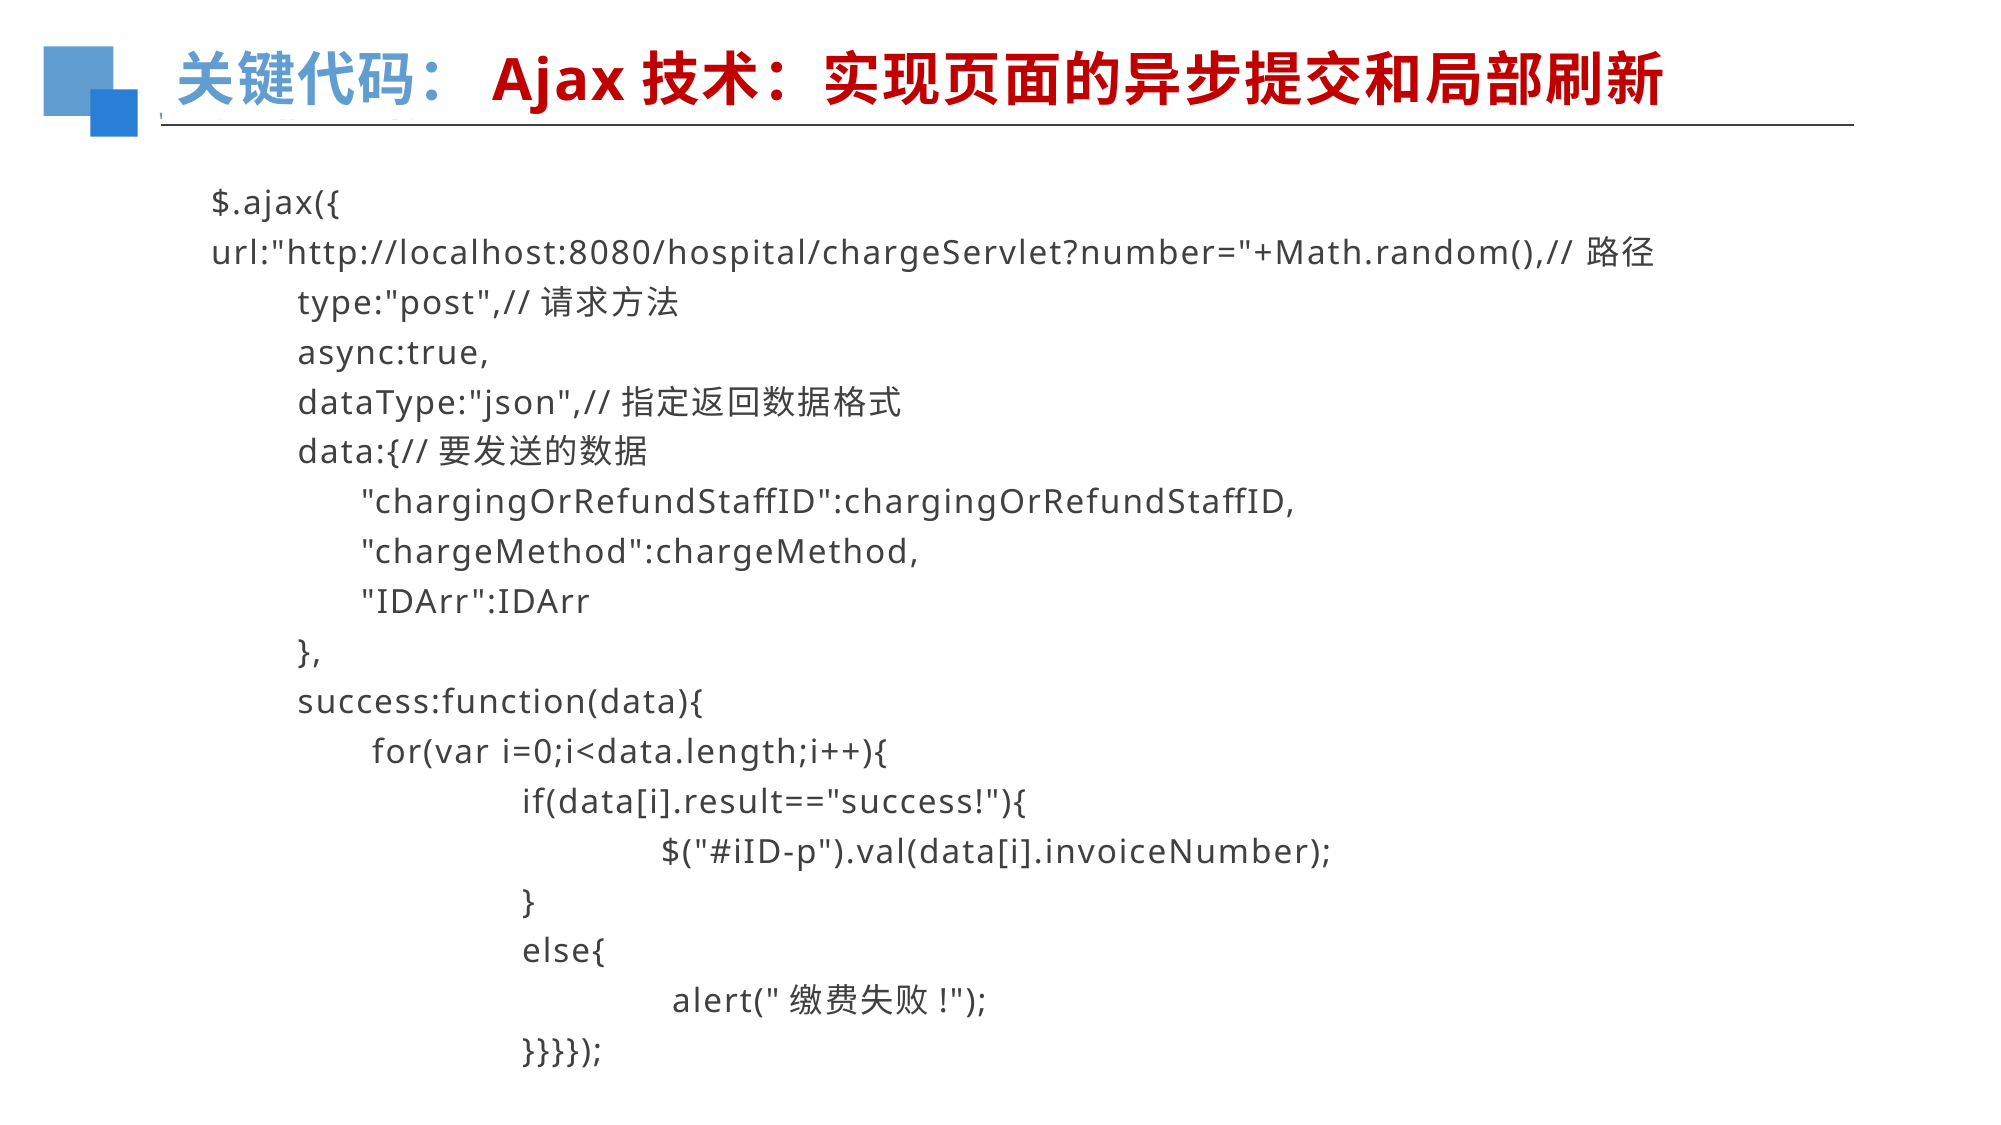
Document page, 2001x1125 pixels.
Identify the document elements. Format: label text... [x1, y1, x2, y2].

text_box $.ajax({ url:"http://localhost:8080/hospital/chargeServlet?number="+Math.random(),//路径 type:"post",//请求方法 async:true, dataType:"json",//指定返回数据格式 data:{//要发送的数据 "chargingOrRefundStaffID":chargingOrRefundStaffID, "chargeMethod":chargeMethod, "IDArr":IDArr }, success:function(data){ for(var i=0;i<data.length;i++){ if(data[i].result=="success!"){ $("#iID-p").val(data[i].invoiceNumber); } else{ alert("缴费失败!"); }}}}); [196, 163, 1804, 1077]
text_box 关键代码：Ajax技术：实现页面的异步提交和局部刷新 [162, 34, 1732, 120]
